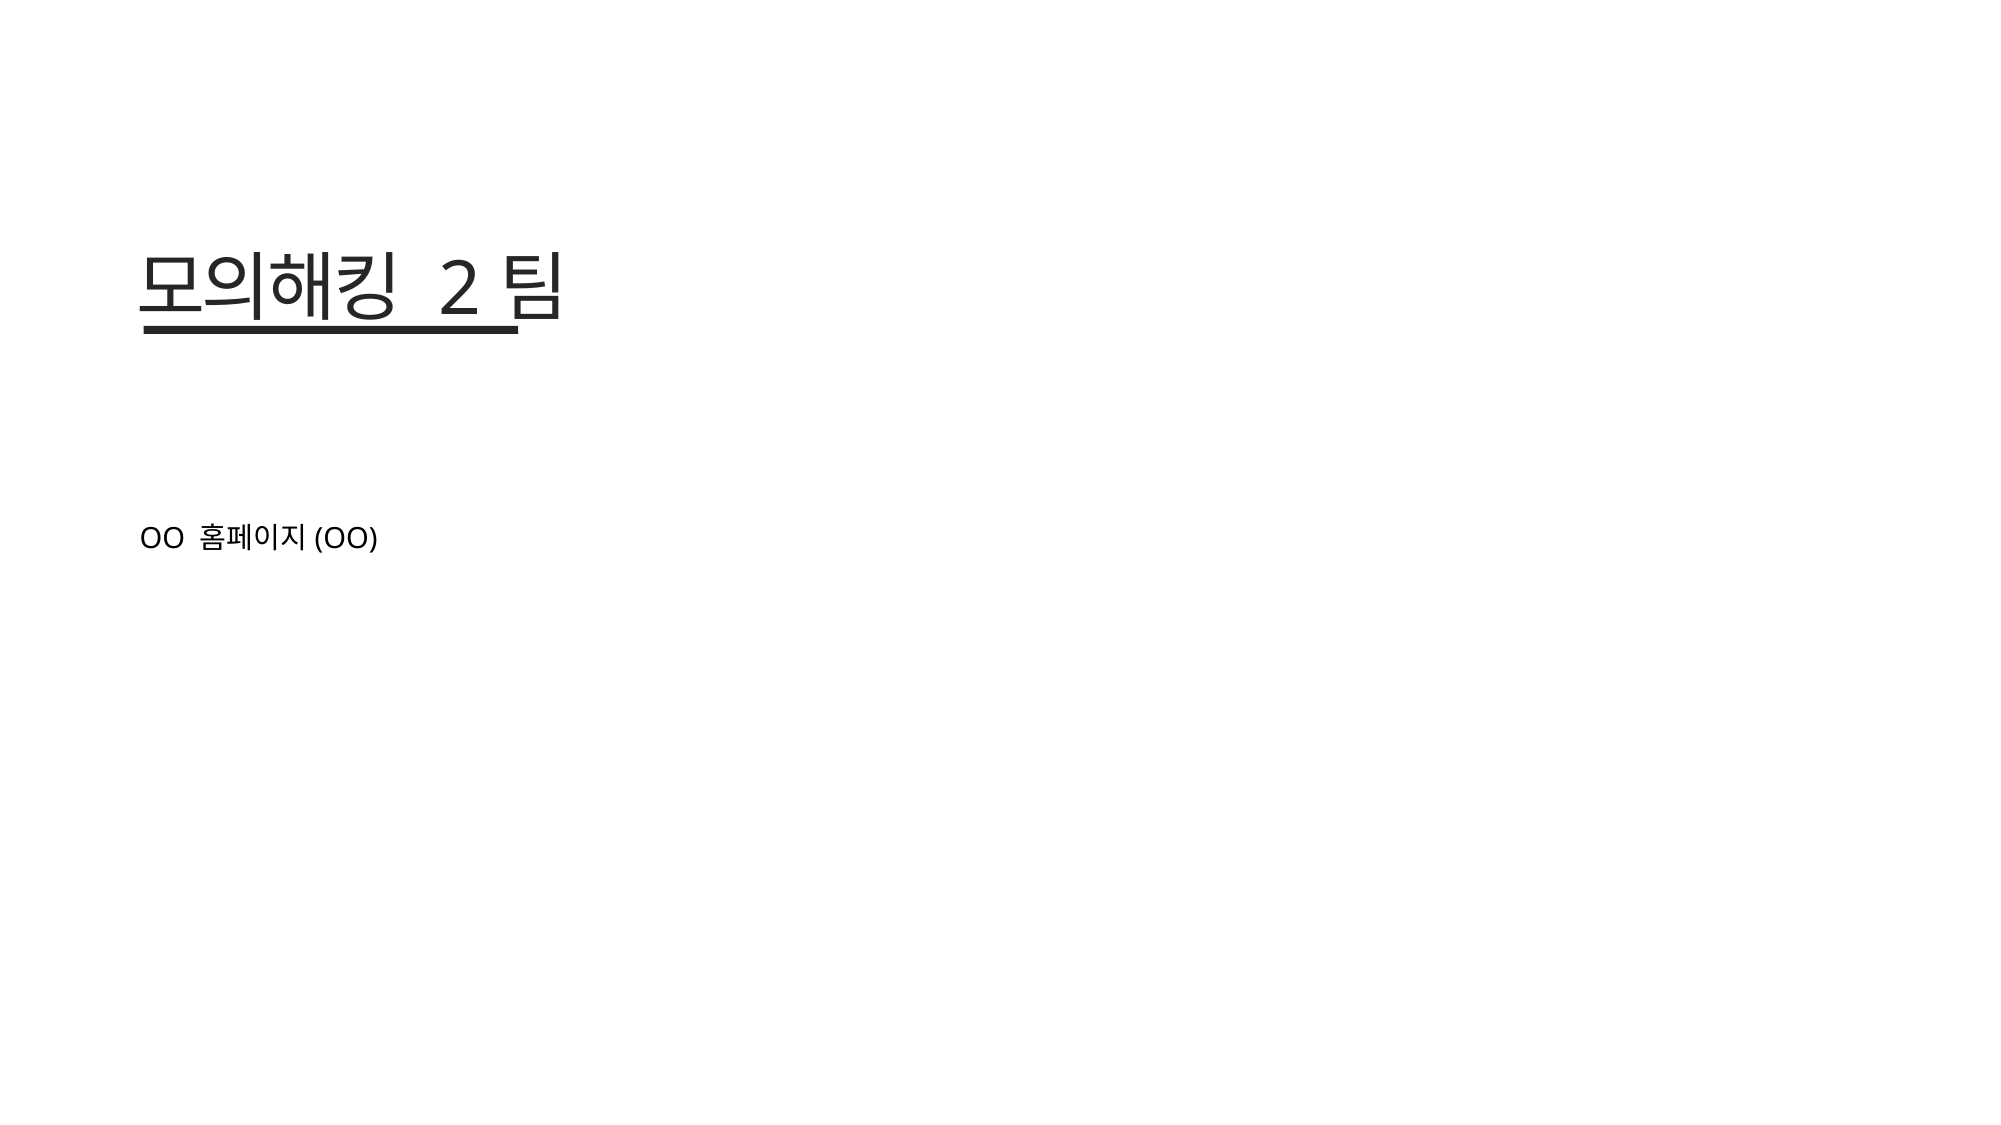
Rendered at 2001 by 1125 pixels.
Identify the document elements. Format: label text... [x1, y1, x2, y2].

text_box [143, 325, 519, 335]
text_box OO 홈페이지(OO) [124, 511, 624, 562]
text_box 모의해킹 2팀 [121, 205, 584, 338]
